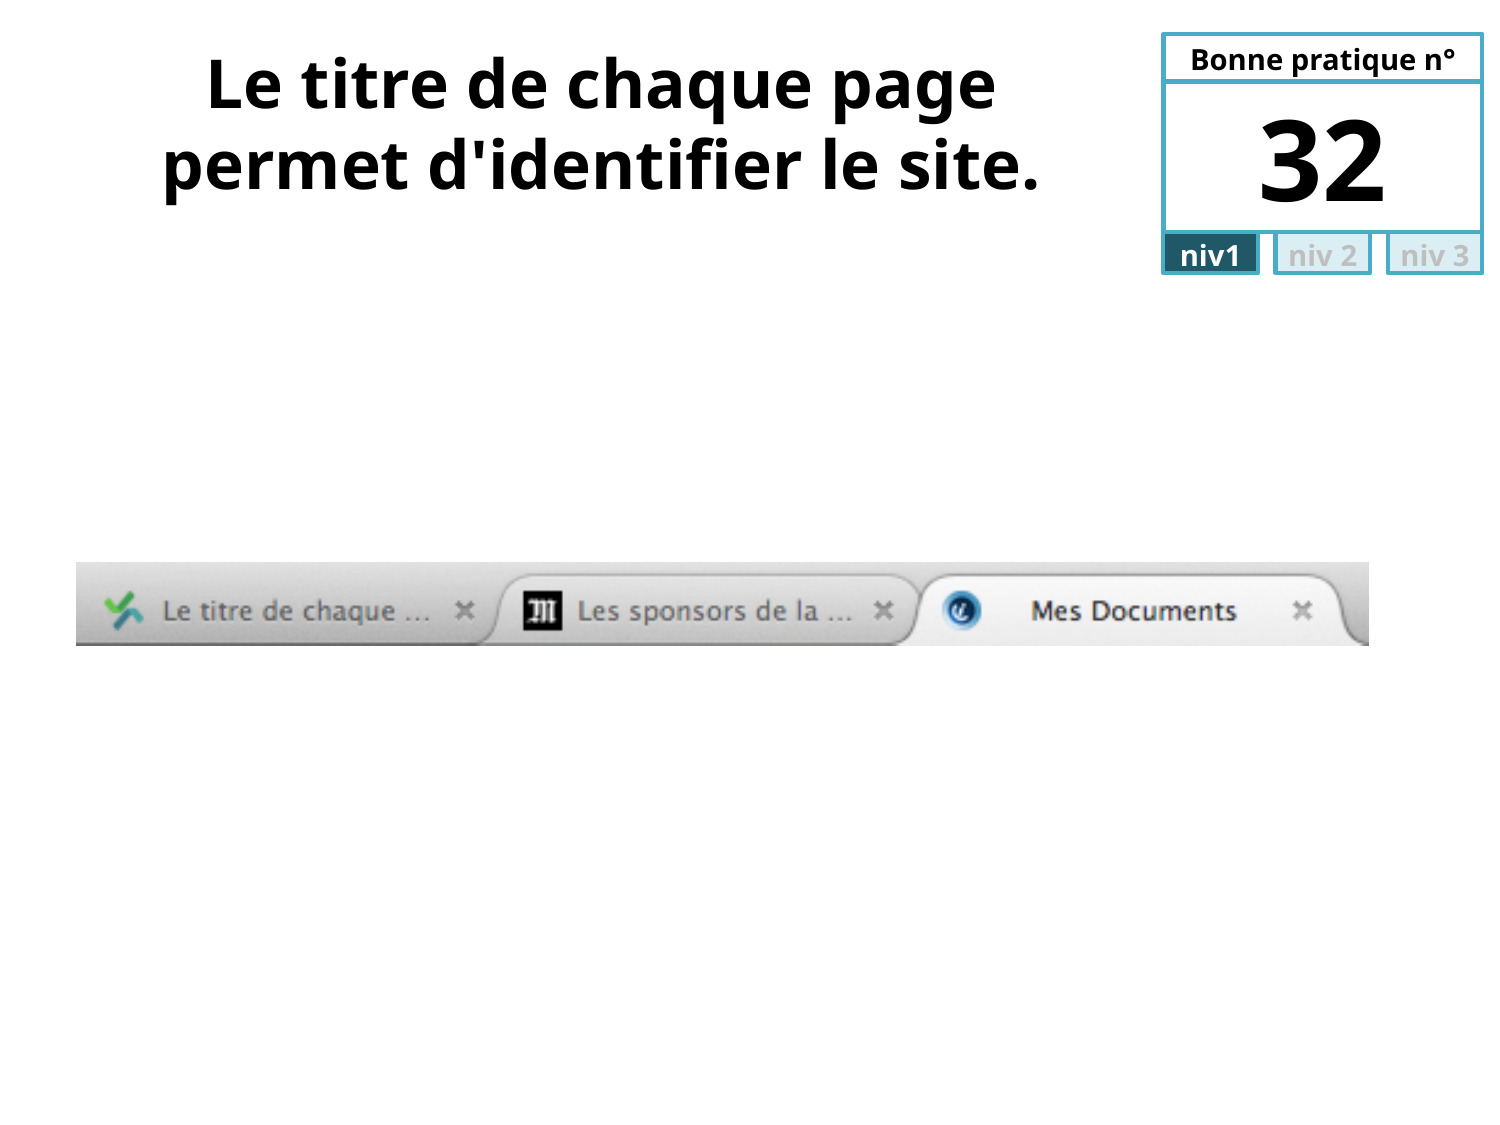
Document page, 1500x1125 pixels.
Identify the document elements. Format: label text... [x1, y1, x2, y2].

title Le titre de chaque page permet d'identifier le site. [75, 33, 1128, 222]
picture [76, 562, 1369, 646]
list 32 [1161, 79, 1484, 234]
